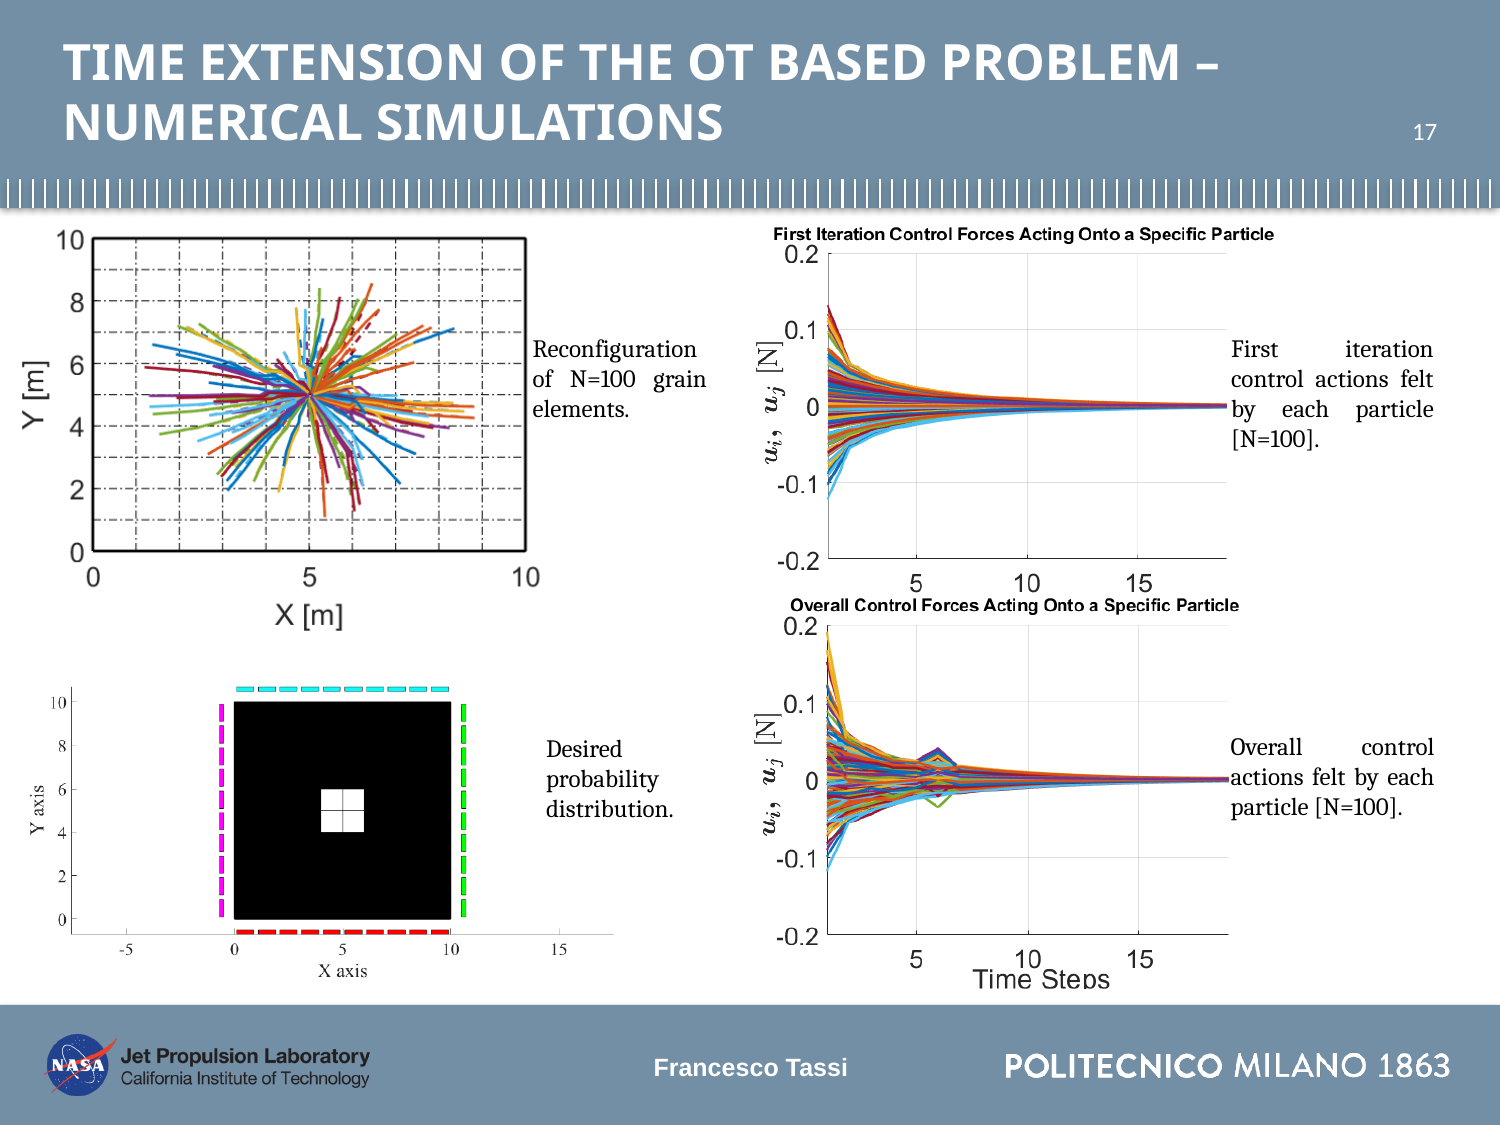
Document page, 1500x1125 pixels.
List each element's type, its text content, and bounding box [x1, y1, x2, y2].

title TIME EXTENSION OF THE OT BASED PROBLEM – NUMERICAL SIMULATIONS [47, 22, 1455, 161]
picture [13, 224, 580, 632]
slide_number 17 [1115, 100, 1453, 161]
picture [13, 669, 625, 988]
picture [43, 1034, 370, 1096]
text_box First iteration control actions felt by each particle [N=100]. [1280, 325, 1449, 460]
text_box Reconfiguration of N=100 grain elements. [584, 325, 723, 431]
picture [999, 1041, 1456, 1089]
picture [751, 223, 1277, 990]
text_box Overall control actions felt by each particle [N=100]. [1280, 722, 1450, 828]
text_box Desired probability distribution. [629, 725, 717, 831]
